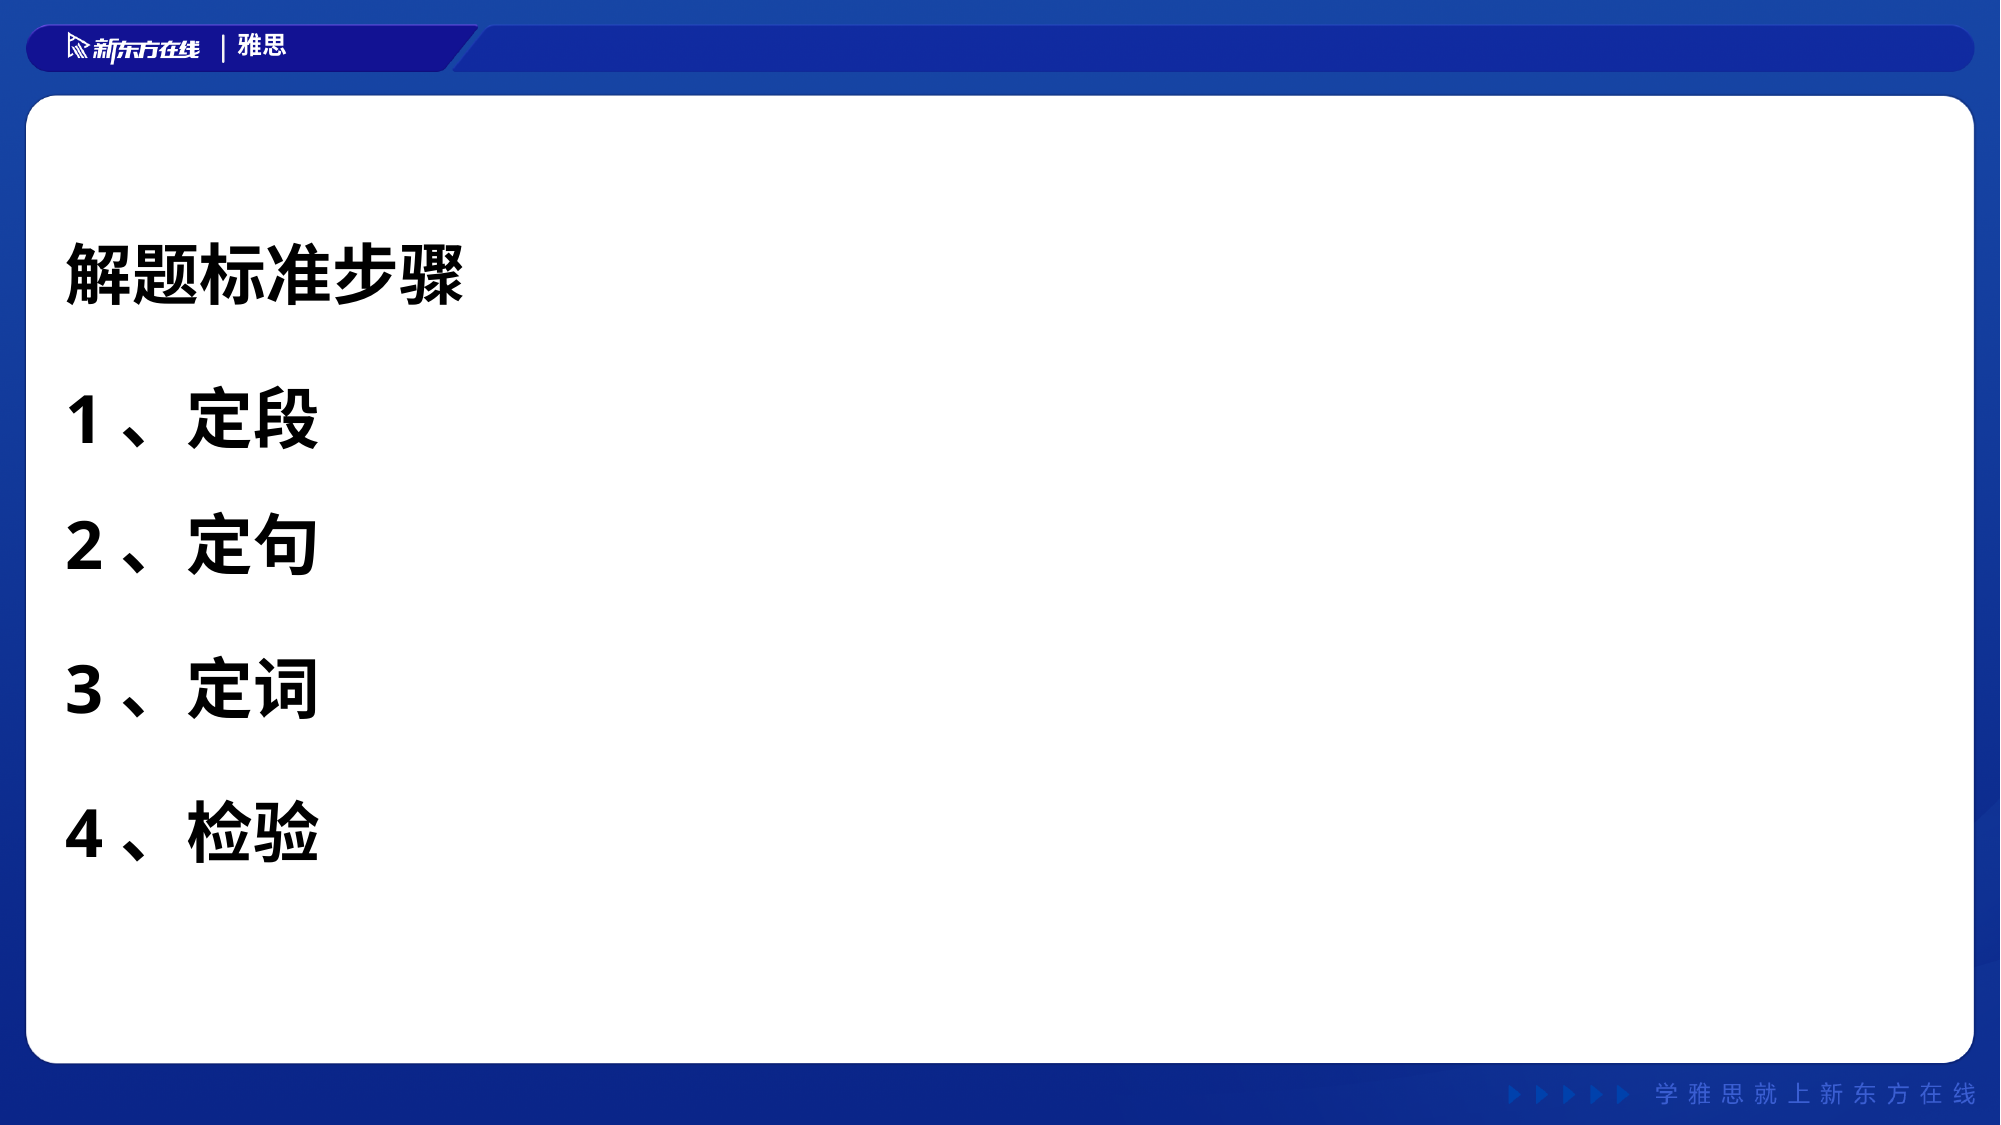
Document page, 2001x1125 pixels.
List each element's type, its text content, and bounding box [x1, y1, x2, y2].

list 解题标准步骤 1、定段 2、定句 3、定词 4、检验 [51, 234, 1949, 923]
picture [0, 0, 2000, 1125]
